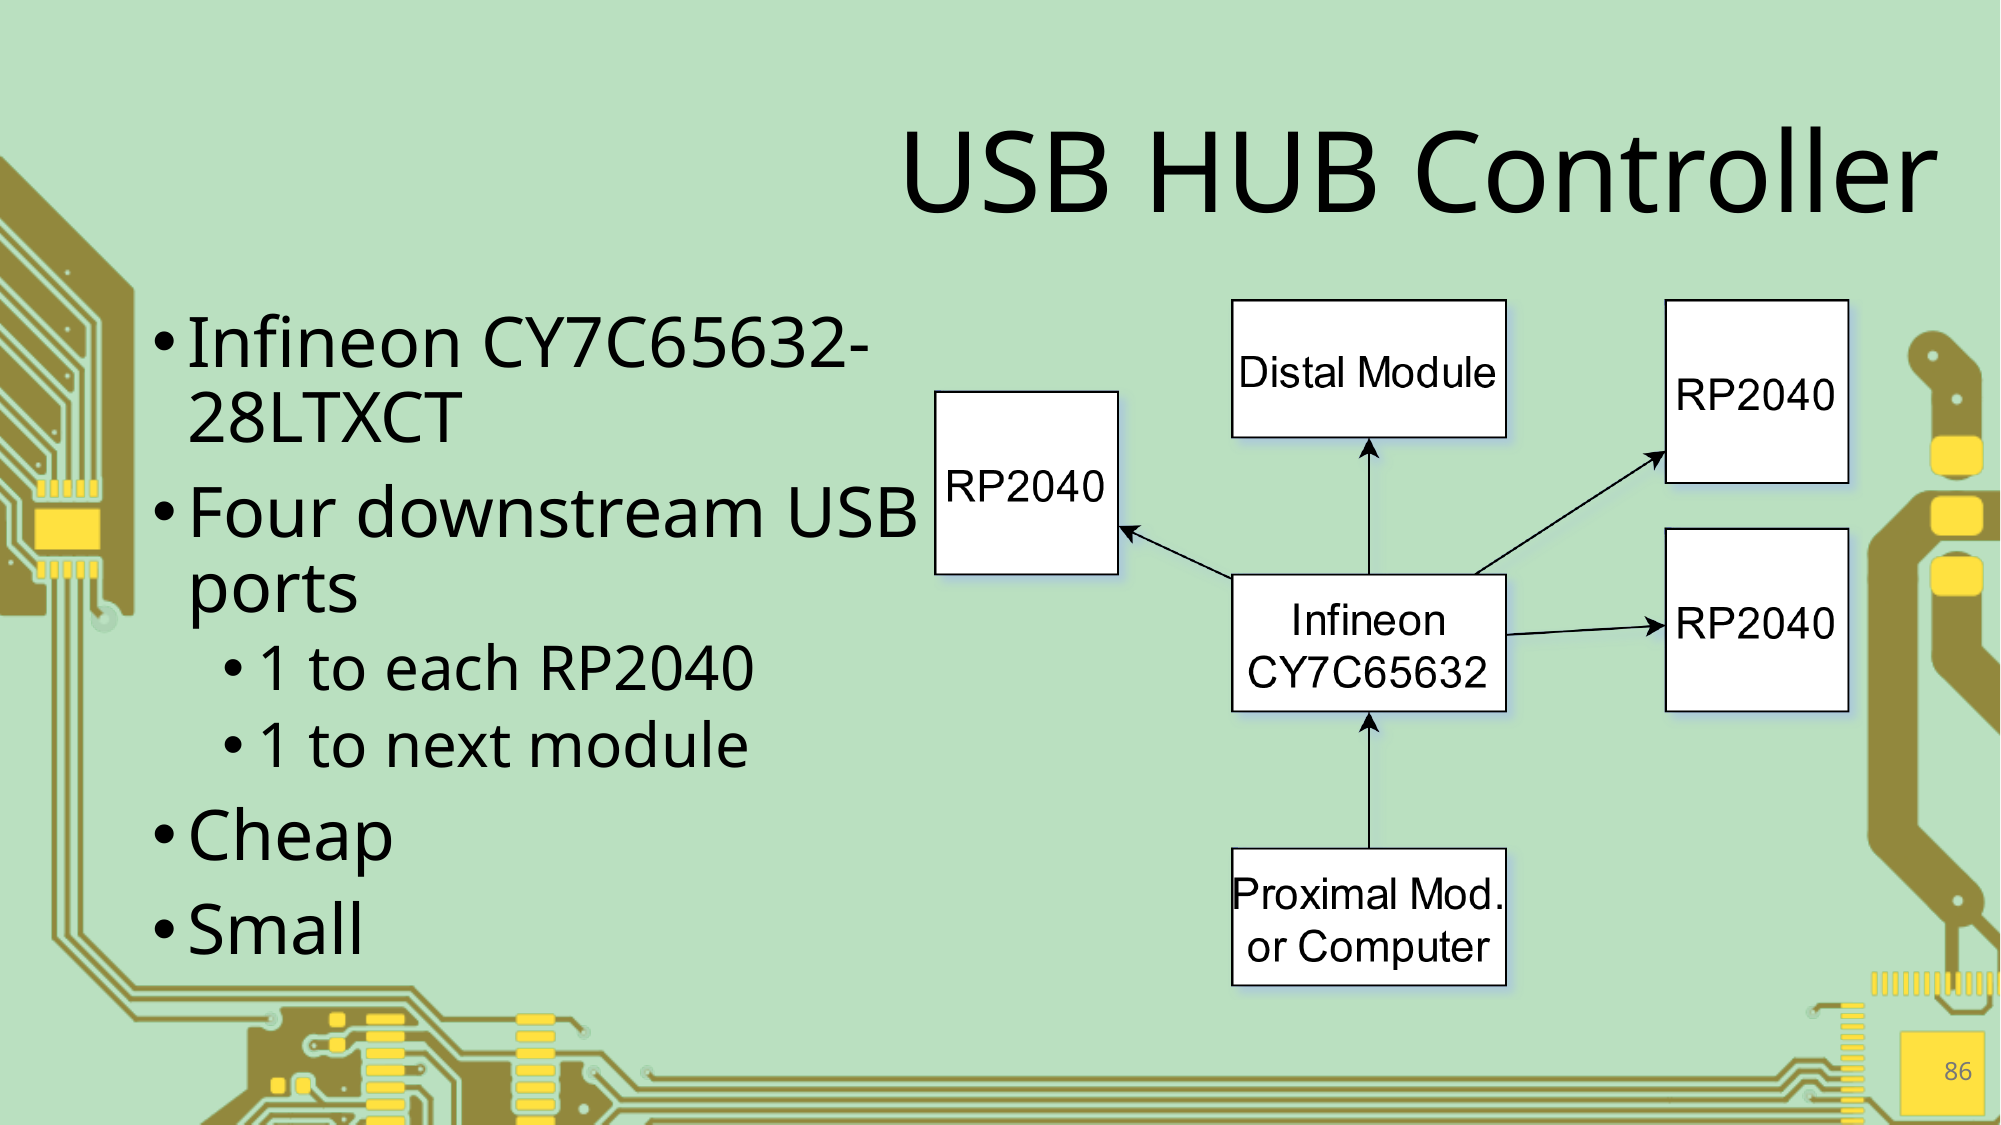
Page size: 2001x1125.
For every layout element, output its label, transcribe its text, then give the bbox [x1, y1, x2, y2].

picture [0, 0, 2001, 1125]
slide_number 86 [1895, 1042, 1988, 1103]
title USB HUB Controller [137, 67, 1956, 285]
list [933, 298, 1863, 1000]
list Infineon CY7C65632-28LTXCT Four downstream USB ports 1 to each RP2040 1 to next module Cheap Small [137, 299, 933, 984]
